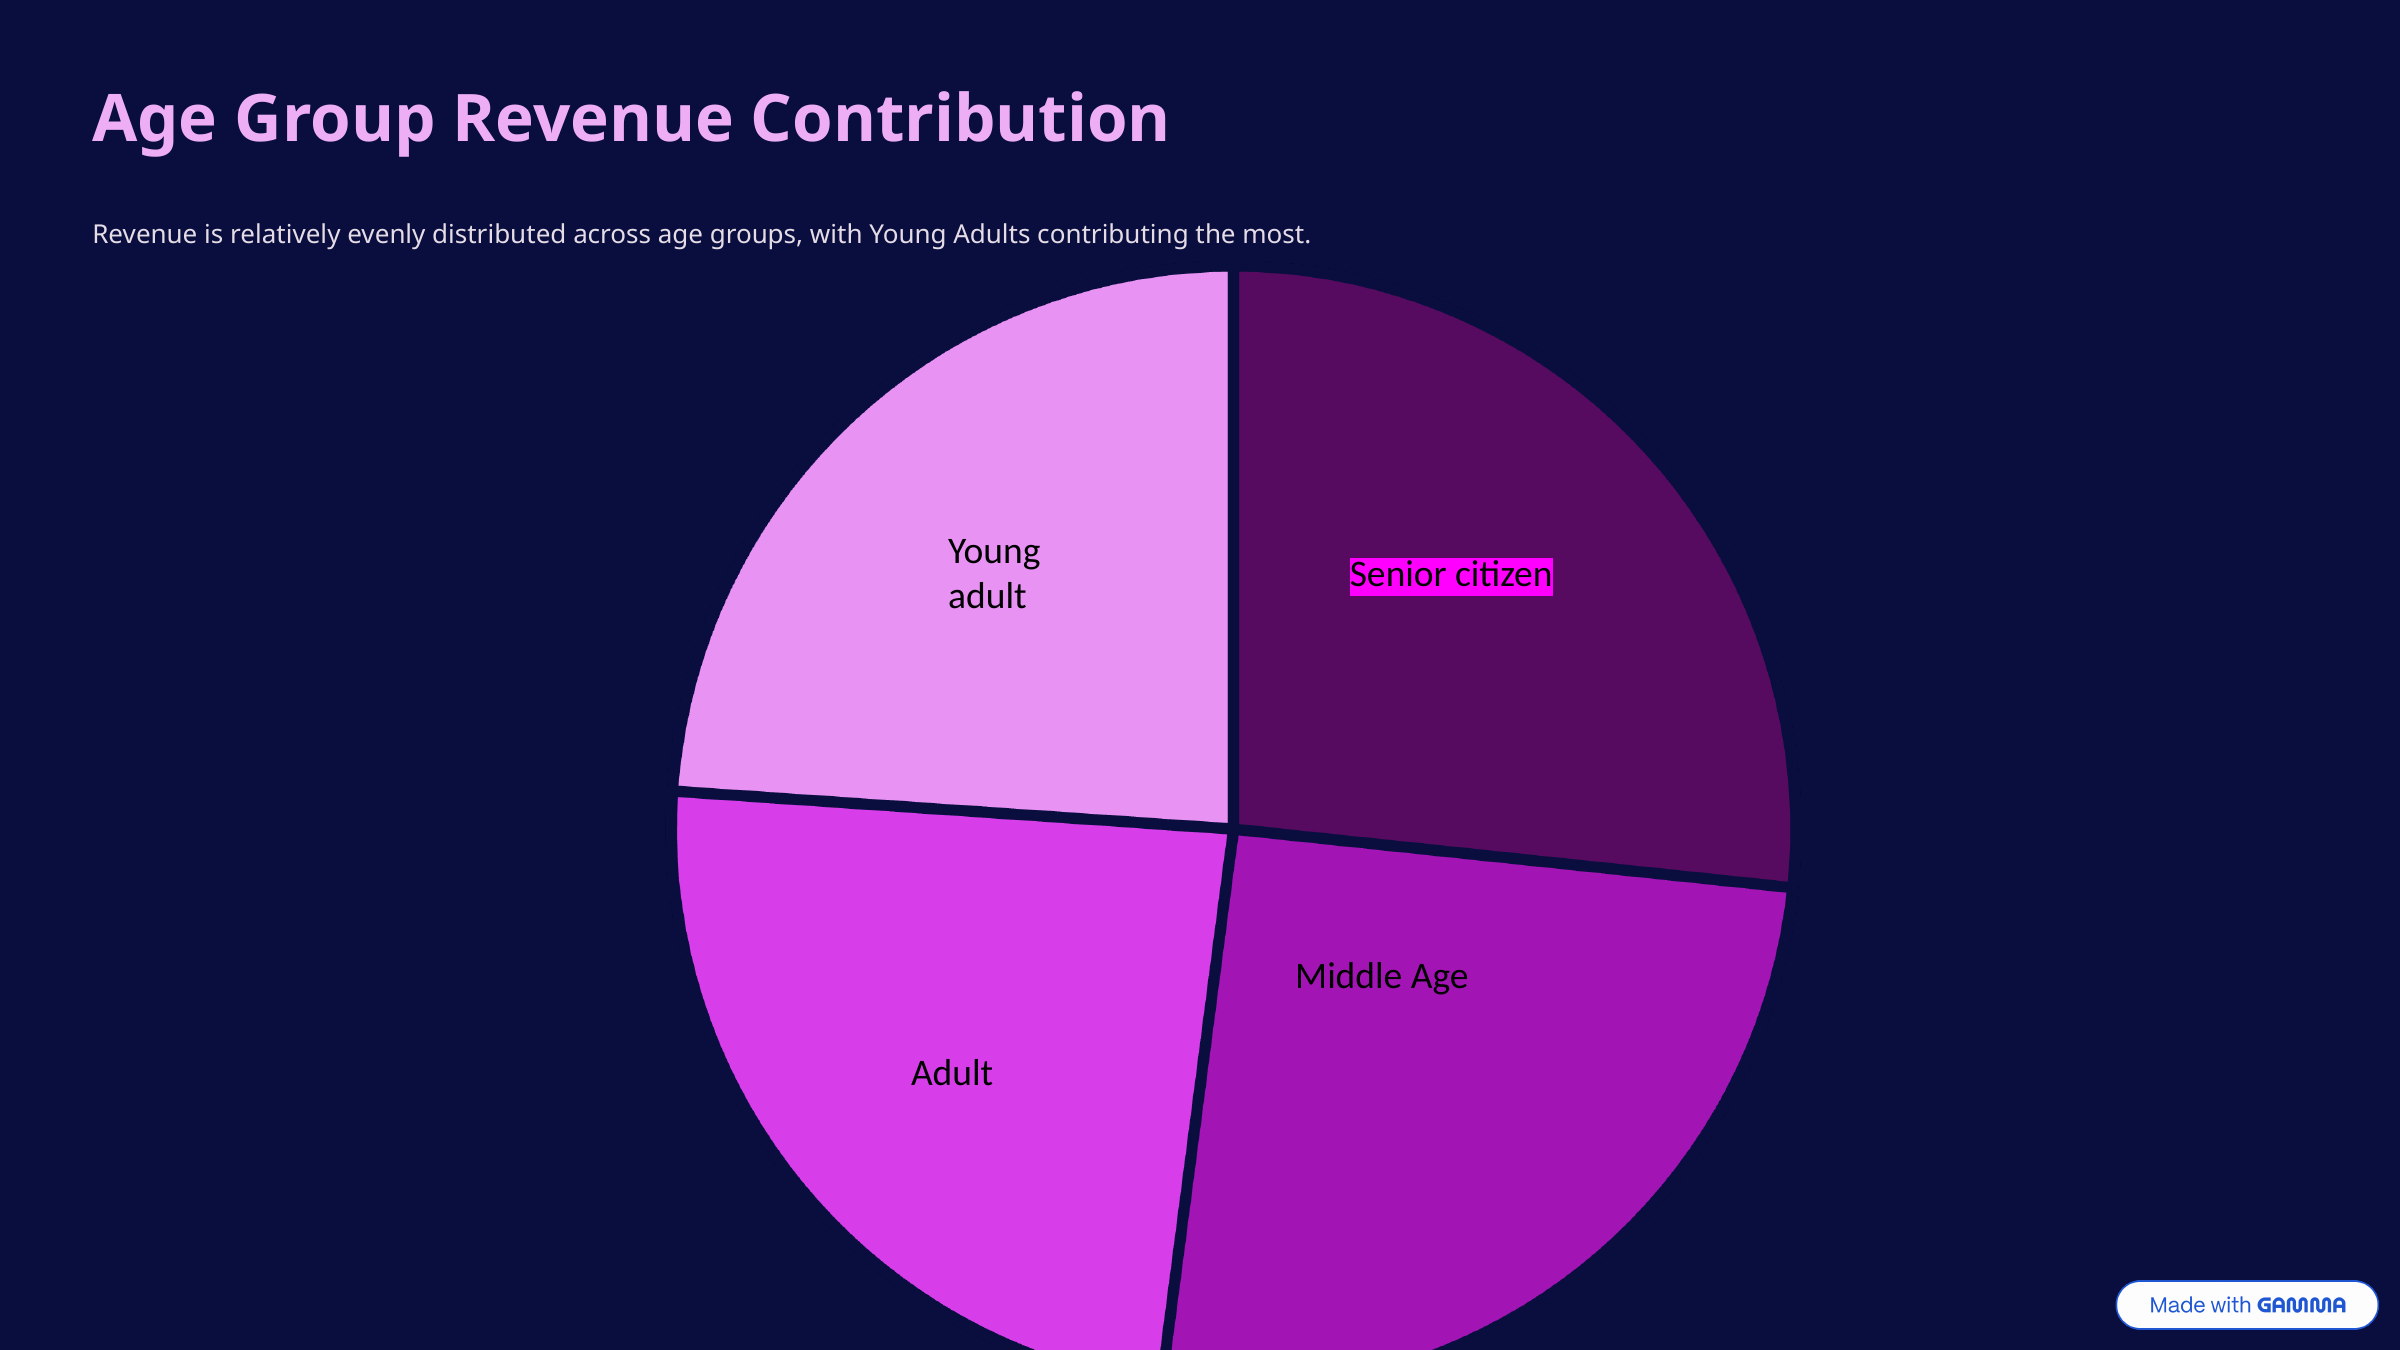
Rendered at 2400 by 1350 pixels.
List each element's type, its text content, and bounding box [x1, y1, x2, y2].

picture [125, 223, 2389, 1350]
text_box Age Group Revenue Contribution [92, 72, 1161, 155]
text_box Revenue is relatively evenly distributed across age groups, with Young Adults contributing the most. [92, 207, 2308, 250]
